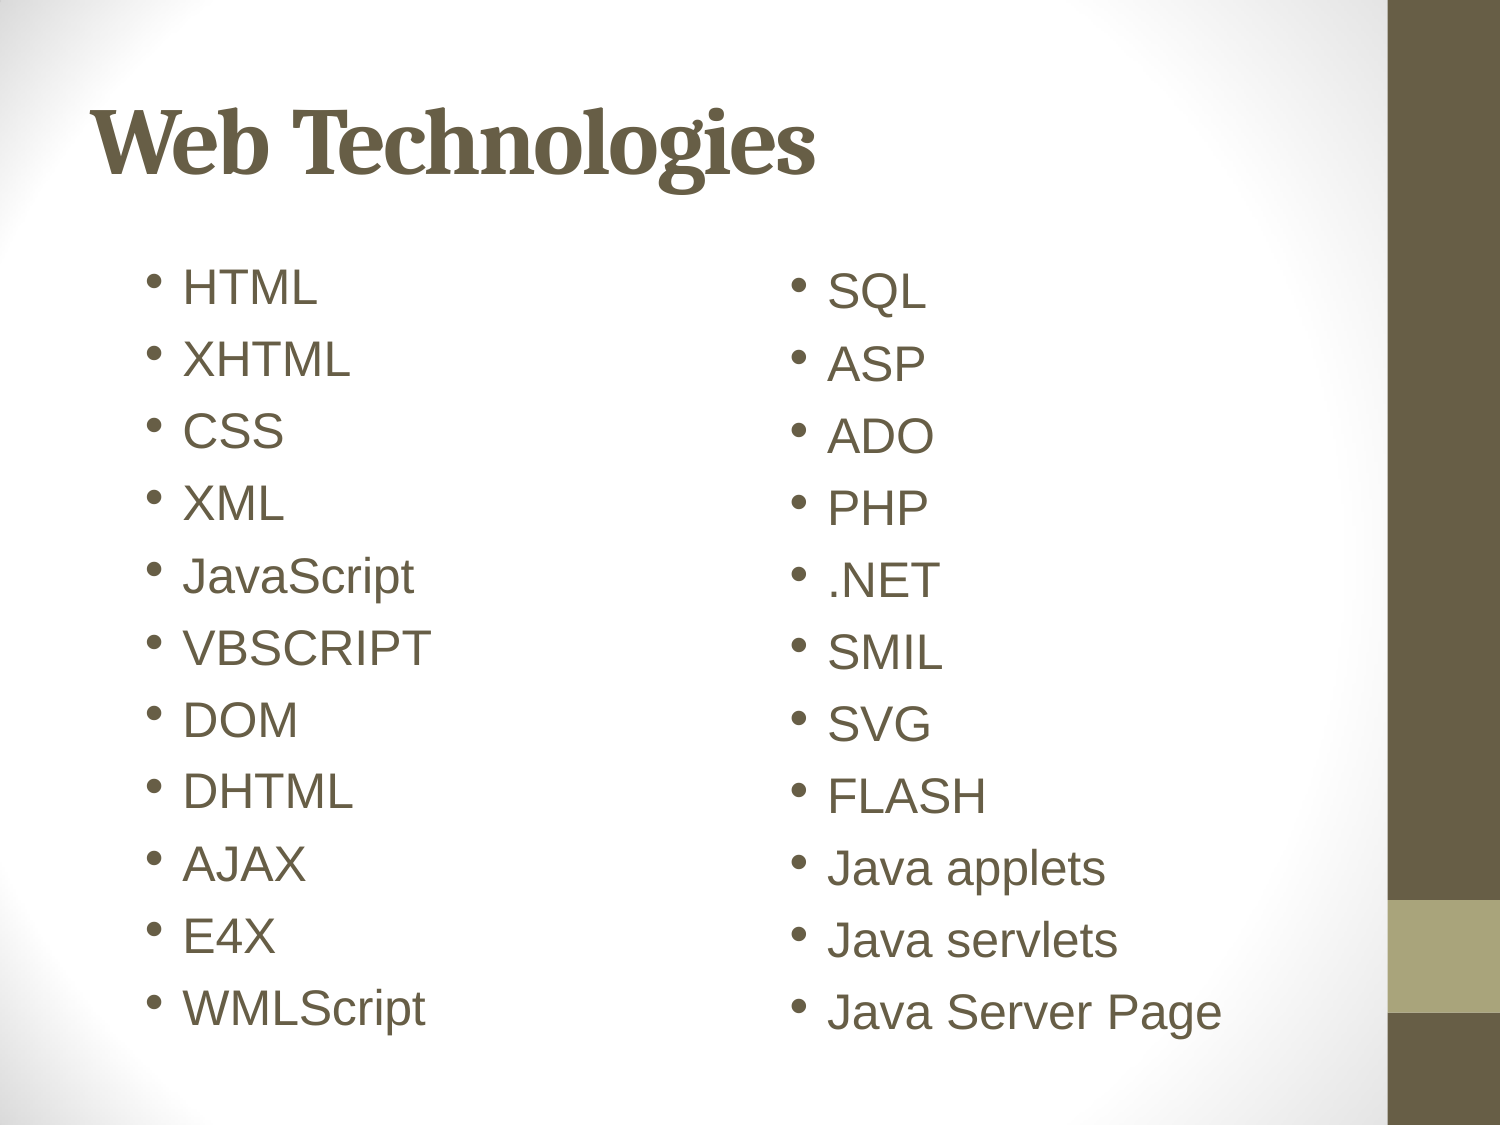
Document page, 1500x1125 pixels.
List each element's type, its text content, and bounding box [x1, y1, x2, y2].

text_box SQL ASP ADO PHP .NET SMIL SVG FLASH Java applets Java servlets Java Server Page [787, 244, 1227, 1040]
title Web Technologies [87, 76, 854, 267]
text_box HTML XHTML CSS XML JavaScript VBSCRIPT DOM DHTML AJAX E4X WMLScript [142, 267, 435, 1036]
picture [0, 0, 1387, 1125]
